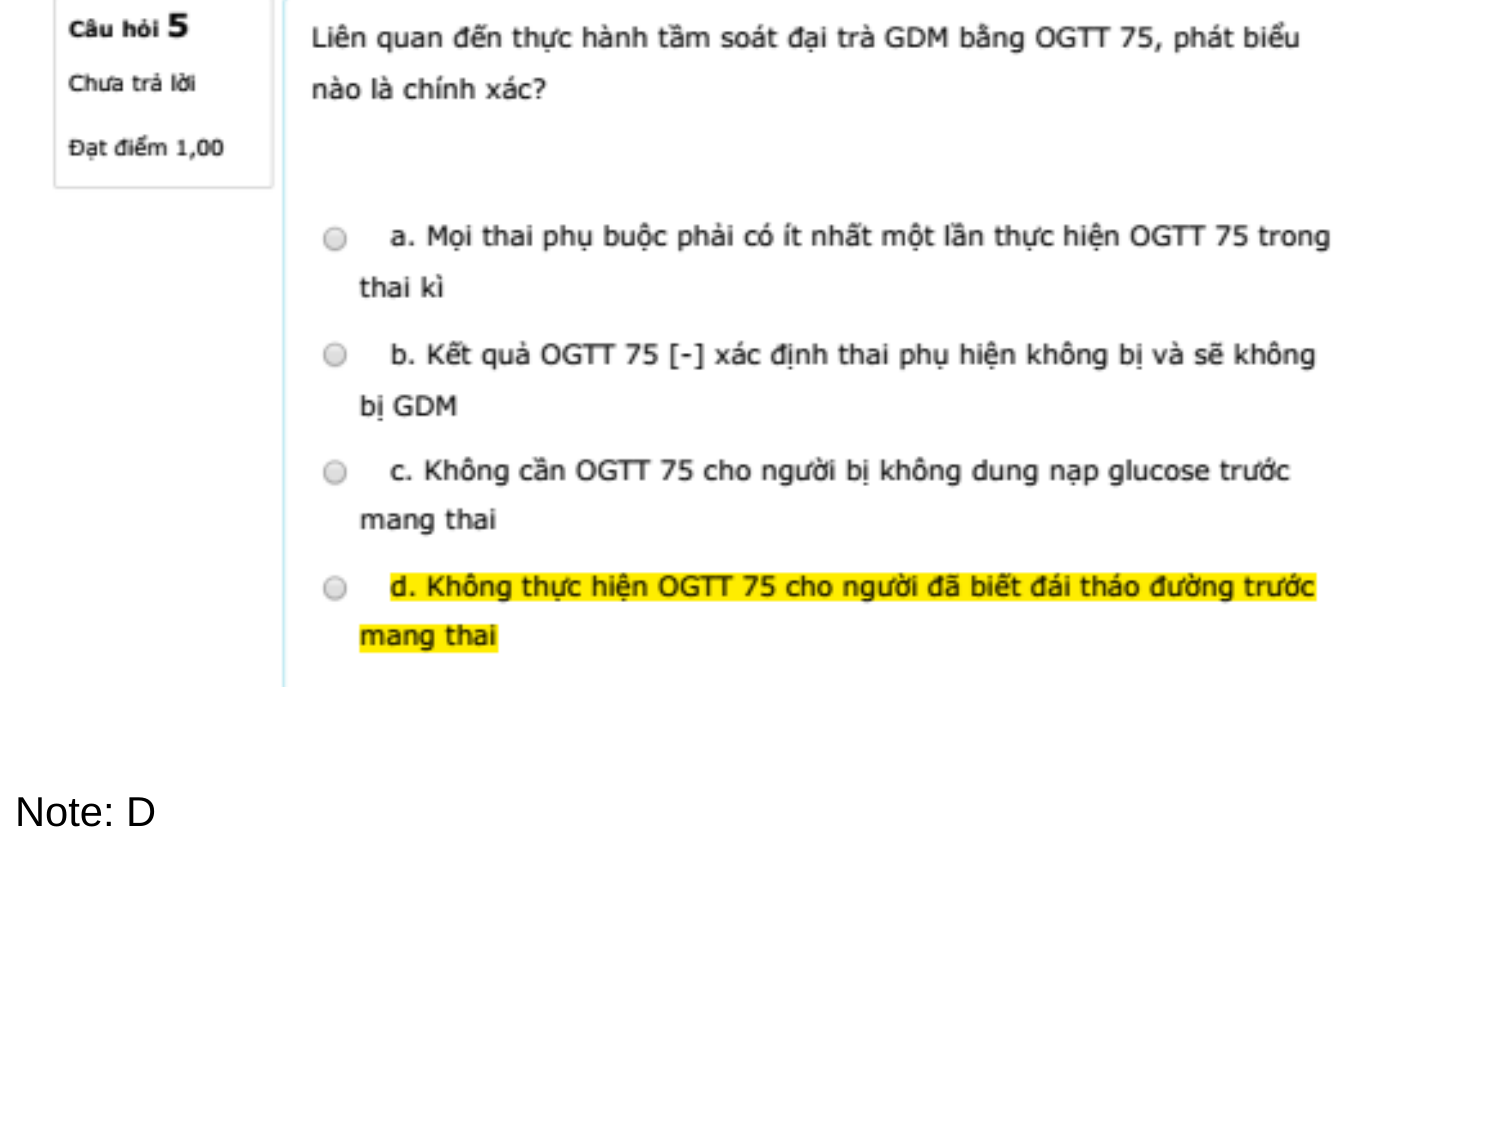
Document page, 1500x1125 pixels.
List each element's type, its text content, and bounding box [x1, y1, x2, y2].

subtitle Note: D [0, 783, 1500, 1093]
picture [0, 0, 1374, 687]
